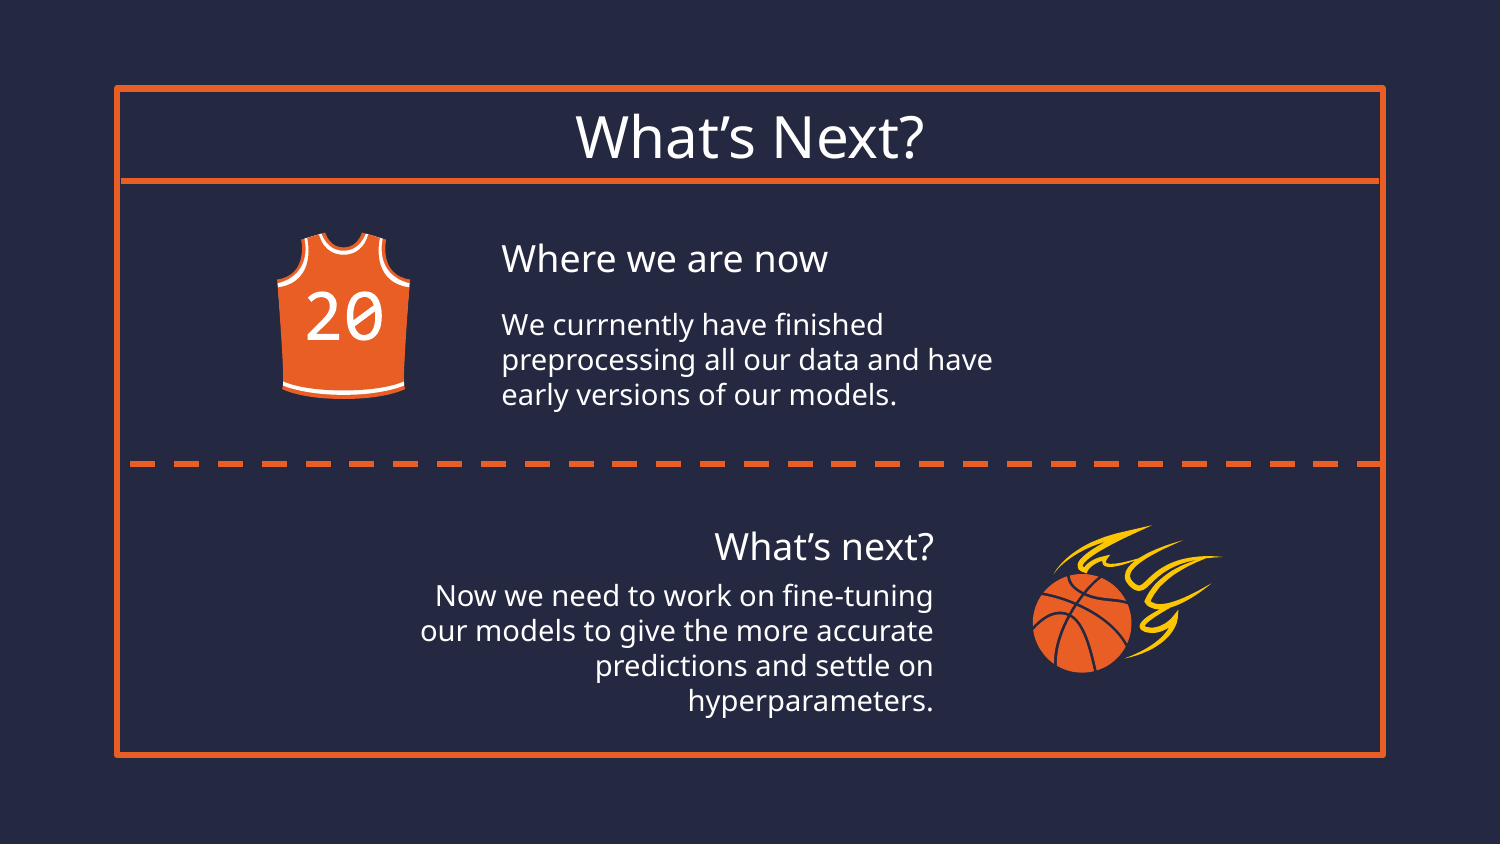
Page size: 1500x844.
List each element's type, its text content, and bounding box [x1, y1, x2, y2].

title What’s Next? [116, 88, 1383, 183]
subtitle What’s next? [374, 510, 950, 582]
subtitle We currnently have finished preprocessing all our data and have early versions of our models. [486, 293, 1062, 425]
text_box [276, 232, 411, 400]
subtitle Now we need to work on fine-tuning our models to give the more accurate predictions and settle on hyperparameters. [374, 582, 950, 714]
subtitle Where we are now [486, 221, 1062, 293]
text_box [1032, 524, 1224, 673]
